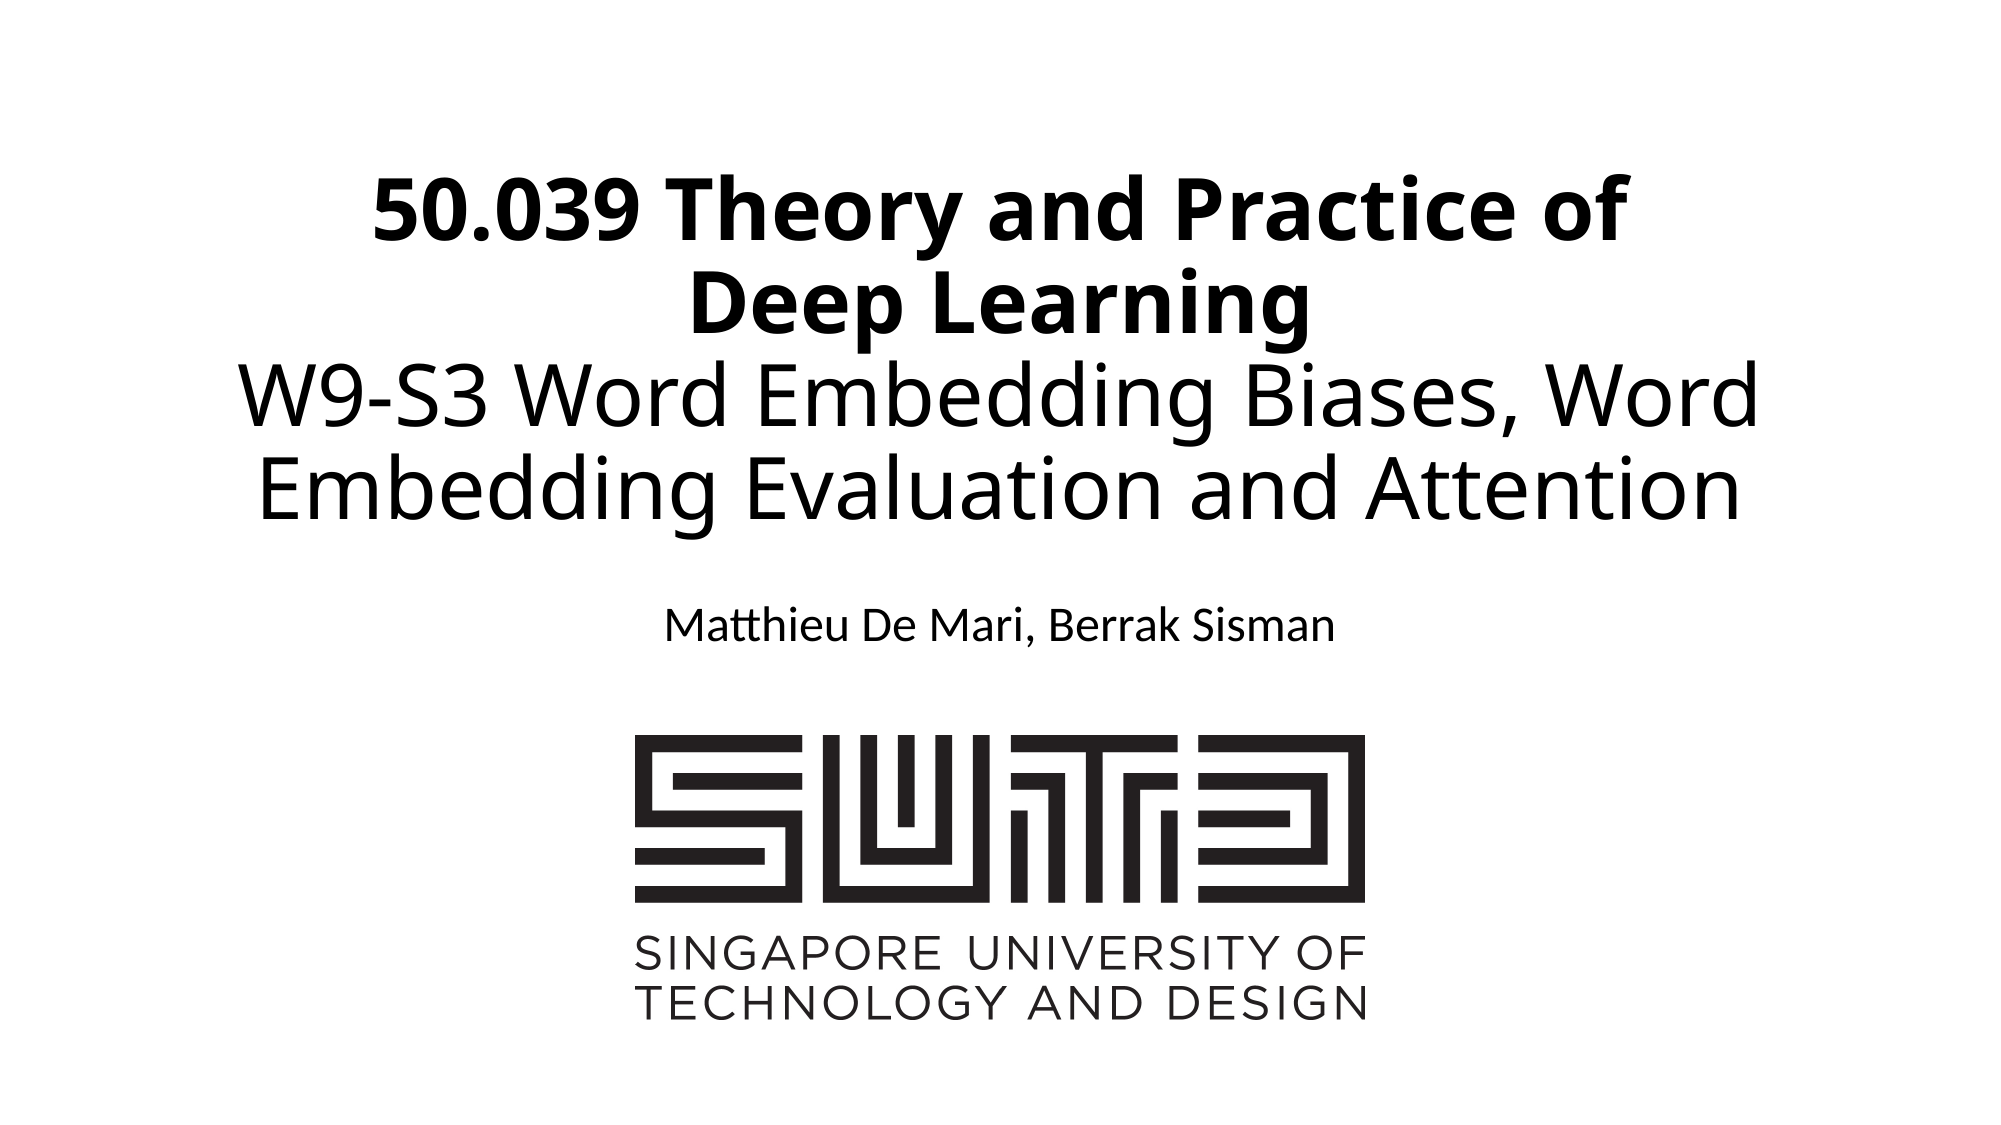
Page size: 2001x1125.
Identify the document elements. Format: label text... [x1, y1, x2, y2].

picture [635, 735, 1365, 1020]
subtitle Matthieu De Mari, Berrak Sisman [249, 590, 1750, 863]
title 50.039 Theory and Practice of Deep Learning W9-S3 Word Embedding Biases, Word Embedding Evaluation and Attention [61, 154, 1939, 547]
